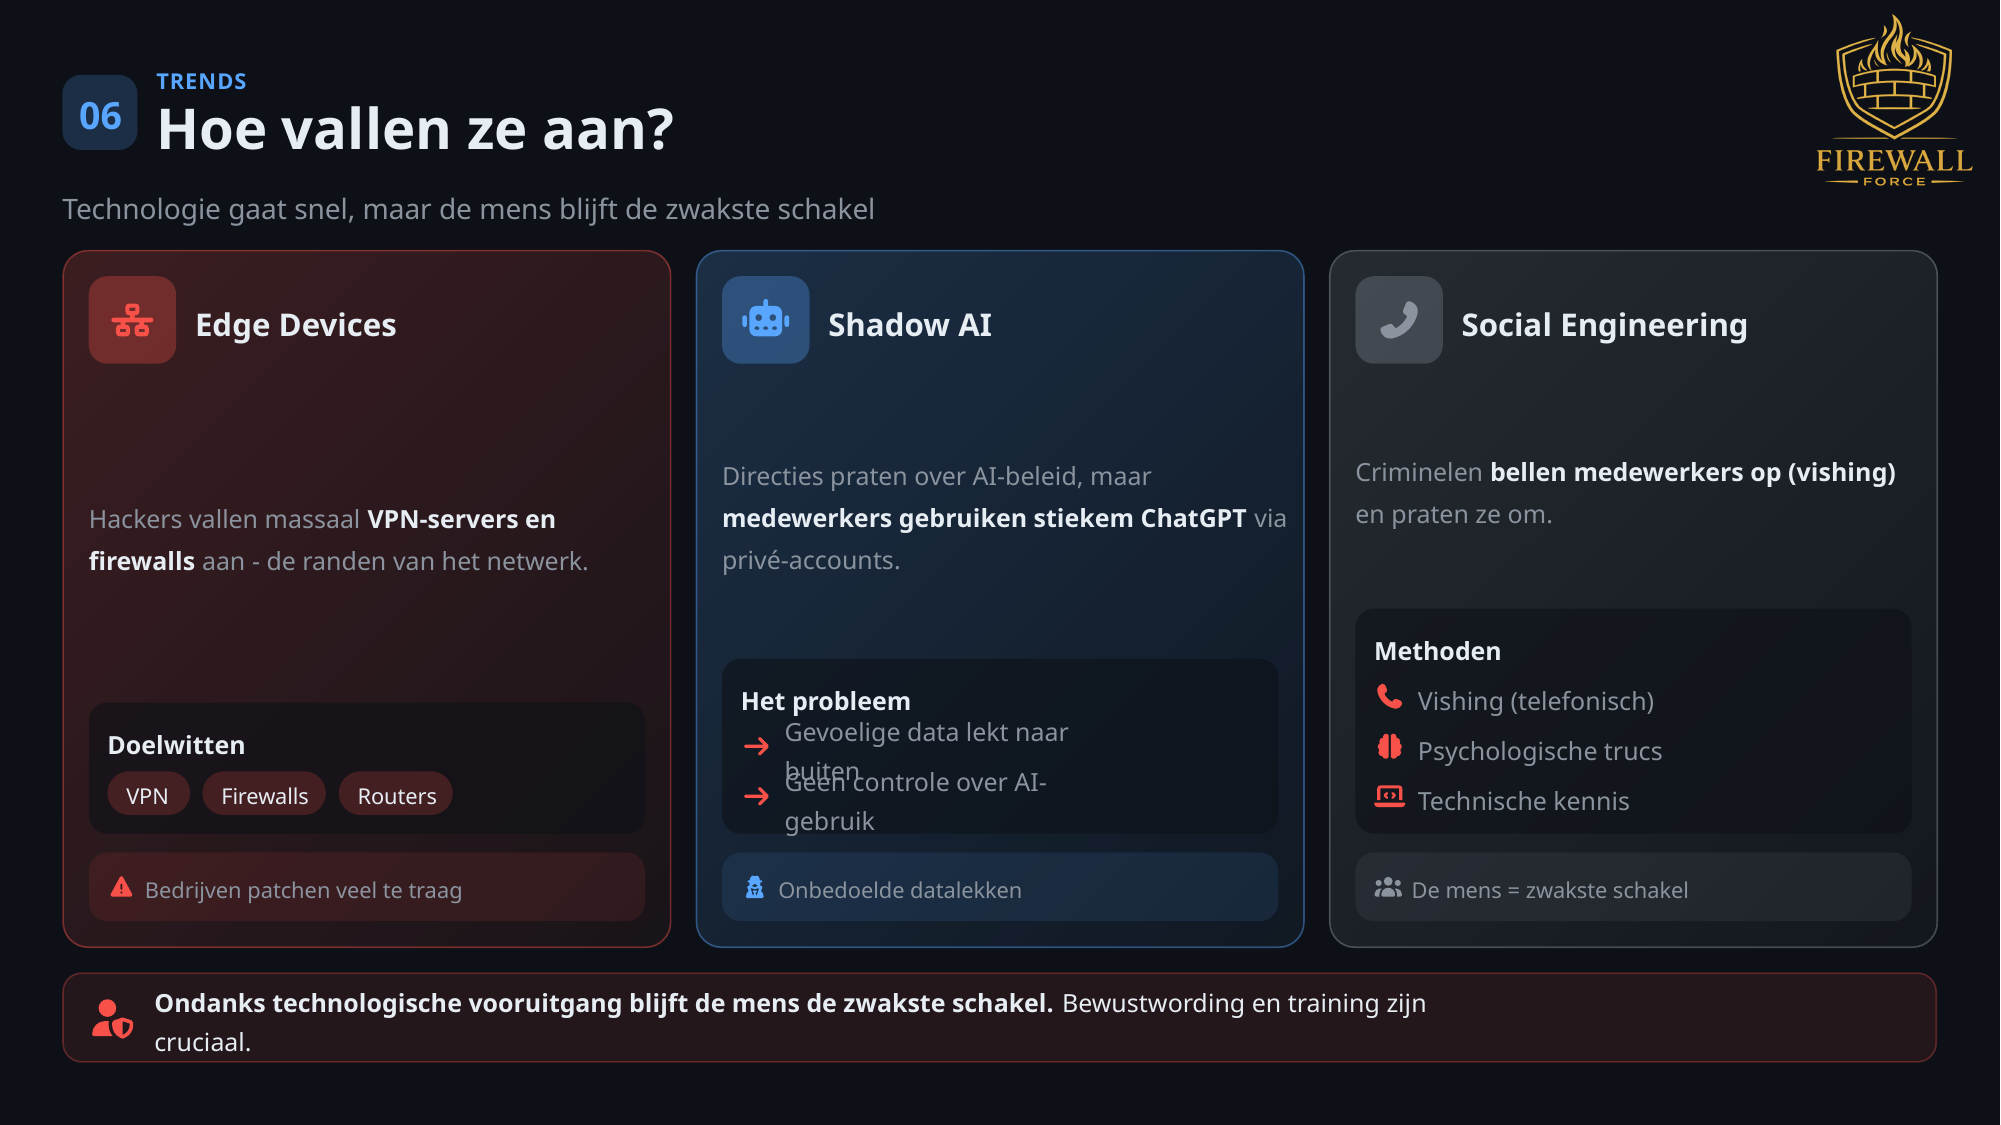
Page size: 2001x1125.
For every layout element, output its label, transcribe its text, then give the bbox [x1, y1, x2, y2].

text_box Social Engineering [1461, 298, 1759, 342]
text_box [88, 276, 177, 364]
text_box [112, 1017, 134, 1039]
text_box [745, 875, 764, 899]
text_box Onbedoelde datalekken [778, 871, 1271, 903]
text_box Ondanks technologische vooruitgang blijft de mens de zwakste schakel. Bewustwording en training zijn cruciaal. [154, 998, 1474, 1037]
text_box [92, 1021, 113, 1037]
text_box 06 [79, 87, 140, 138]
text_box [1380, 301, 1418, 339]
text_box [722, 276, 810, 364]
text_box De mens = zwakste schakel [1411, 871, 1904, 903]
text_box [1374, 802, 1406, 808]
text_box [110, 876, 133, 897]
text_box [1377, 683, 1403, 709]
text_box [743, 737, 769, 756]
text_box Edge Devices [194, 298, 414, 342]
text_box [111, 303, 154, 337]
text_box [1329, 250, 1938, 948]
text_box [88, 852, 646, 922]
text_box [1390, 733, 1402, 759]
text_box Criminelen bellen medewerkers op (vishing) en praten ze om. [1355, 382, 1925, 591]
text_box Methoden [1374, 627, 1906, 665]
text_box [749, 298, 783, 337]
text_box Firewalls [202, 771, 337, 815]
text_box Shadow AI [828, 298, 1004, 342]
text_box Gevoelige data lekt naar buiten [784, 727, 1143, 765]
text_box [784, 315, 790, 327]
text_box Het probleem [740, 677, 1272, 715]
text_box Vishing (telefonisch) [1417, 677, 1656, 715]
text_box [1383, 876, 1393, 886]
text_box [1375, 879, 1382, 887]
text_box [1355, 608, 1912, 834]
text_box [696, 250, 1304, 948]
text_box [1355, 276, 1443, 364]
text_box [722, 658, 1279, 834]
text_box [743, 787, 769, 806]
text_box [722, 852, 1279, 922]
text_box [88, 702, 646, 834]
text_box [63, 973, 1937, 1062]
text_box Directies praten over AI-beleid, maar medewerkers gebruiken stiekem ChatGPT via privé-accounts. [722, 382, 1291, 641]
text_box Routers [338, 771, 464, 815]
text_box Technische kennis [1417, 777, 1639, 815]
text_box [62, 74, 137, 150]
text_box [1374, 887, 1402, 897]
text_box Geen controle over AI-gebruik [784, 777, 1130, 815]
text_box [742, 315, 747, 327]
text_box [1355, 852, 1912, 922]
text_box Psychologische trucs [1417, 727, 1665, 765]
text_box [1377, 733, 1389, 759]
text_box Bedrijven patchen veel te traag [144, 871, 638, 903]
picture [1753, 0, 2000, 255]
text_box [98, 999, 117, 1017]
text_box VPN [107, 771, 202, 815]
text_box [63, 250, 671, 948]
text_box Technologie gaat snel, maar de mens blijft de zwakste schakel [62, 181, 1753, 225]
text_box Hackers vallen massaal VPN-servers en firewalls aan - de randen van het netwerk. [88, 382, 658, 684]
text_box TRENDS [156, 62, 671, 94]
text_box [1394, 879, 1401, 887]
text_box [1377, 785, 1403, 801]
text_box Hoe vallen ze aan? [156, 99, 688, 163]
text_box Doelwitten [107, 721, 639, 759]
